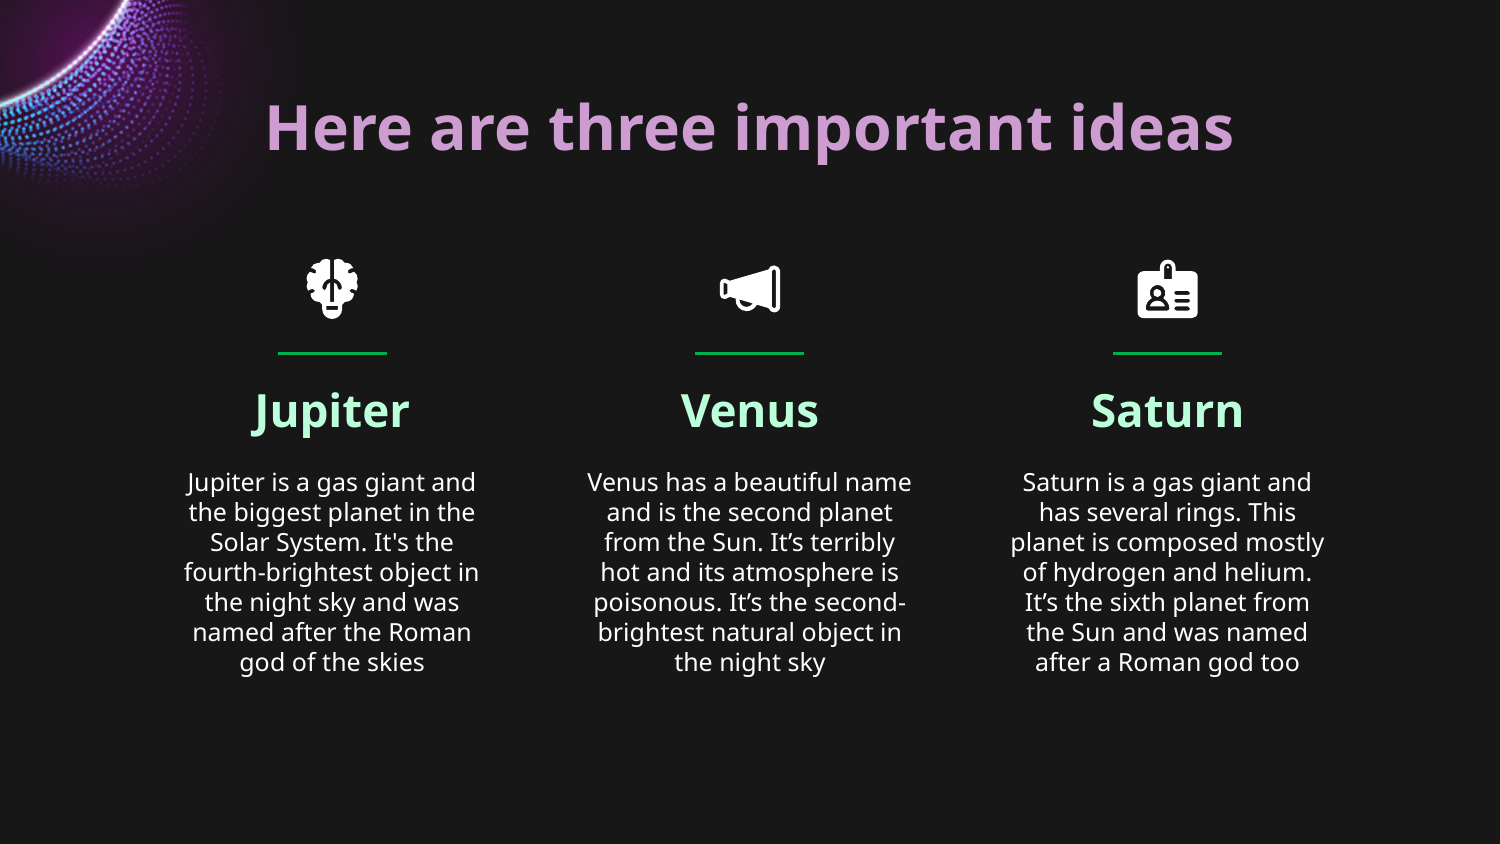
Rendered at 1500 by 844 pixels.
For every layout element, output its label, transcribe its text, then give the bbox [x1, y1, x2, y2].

subtitle Saturn is a gas giant and has several rings. This planet is composed mostly of hydrogen and helium. It’s the sixth planet from the Sun and was named after a Roman god too [989, 452, 1347, 700]
subtitle Jupiter is a gas giant and the biggest planet in the Solar System. It's the fourth-brightest object in the night sky and was named after the Roman god of the skies [153, 452, 511, 700]
subtitle Jupiter [153, 373, 511, 452]
text_box [719, 265, 781, 313]
subtitle Venus has a beautiful name and is the second planet from the Sun. It’s terribly hot and its atmosphere is poisonous. It’s the second-brightest natural object in the night sky [571, 452, 929, 700]
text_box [1137, 259, 1199, 319]
subtitle Venus [571, 373, 929, 452]
title Here are three important ideas [118, 72, 1382, 167]
text_box [306, 258, 358, 319]
subtitle Saturn [989, 373, 1347, 452]
picture [0, 0, 409, 367]
